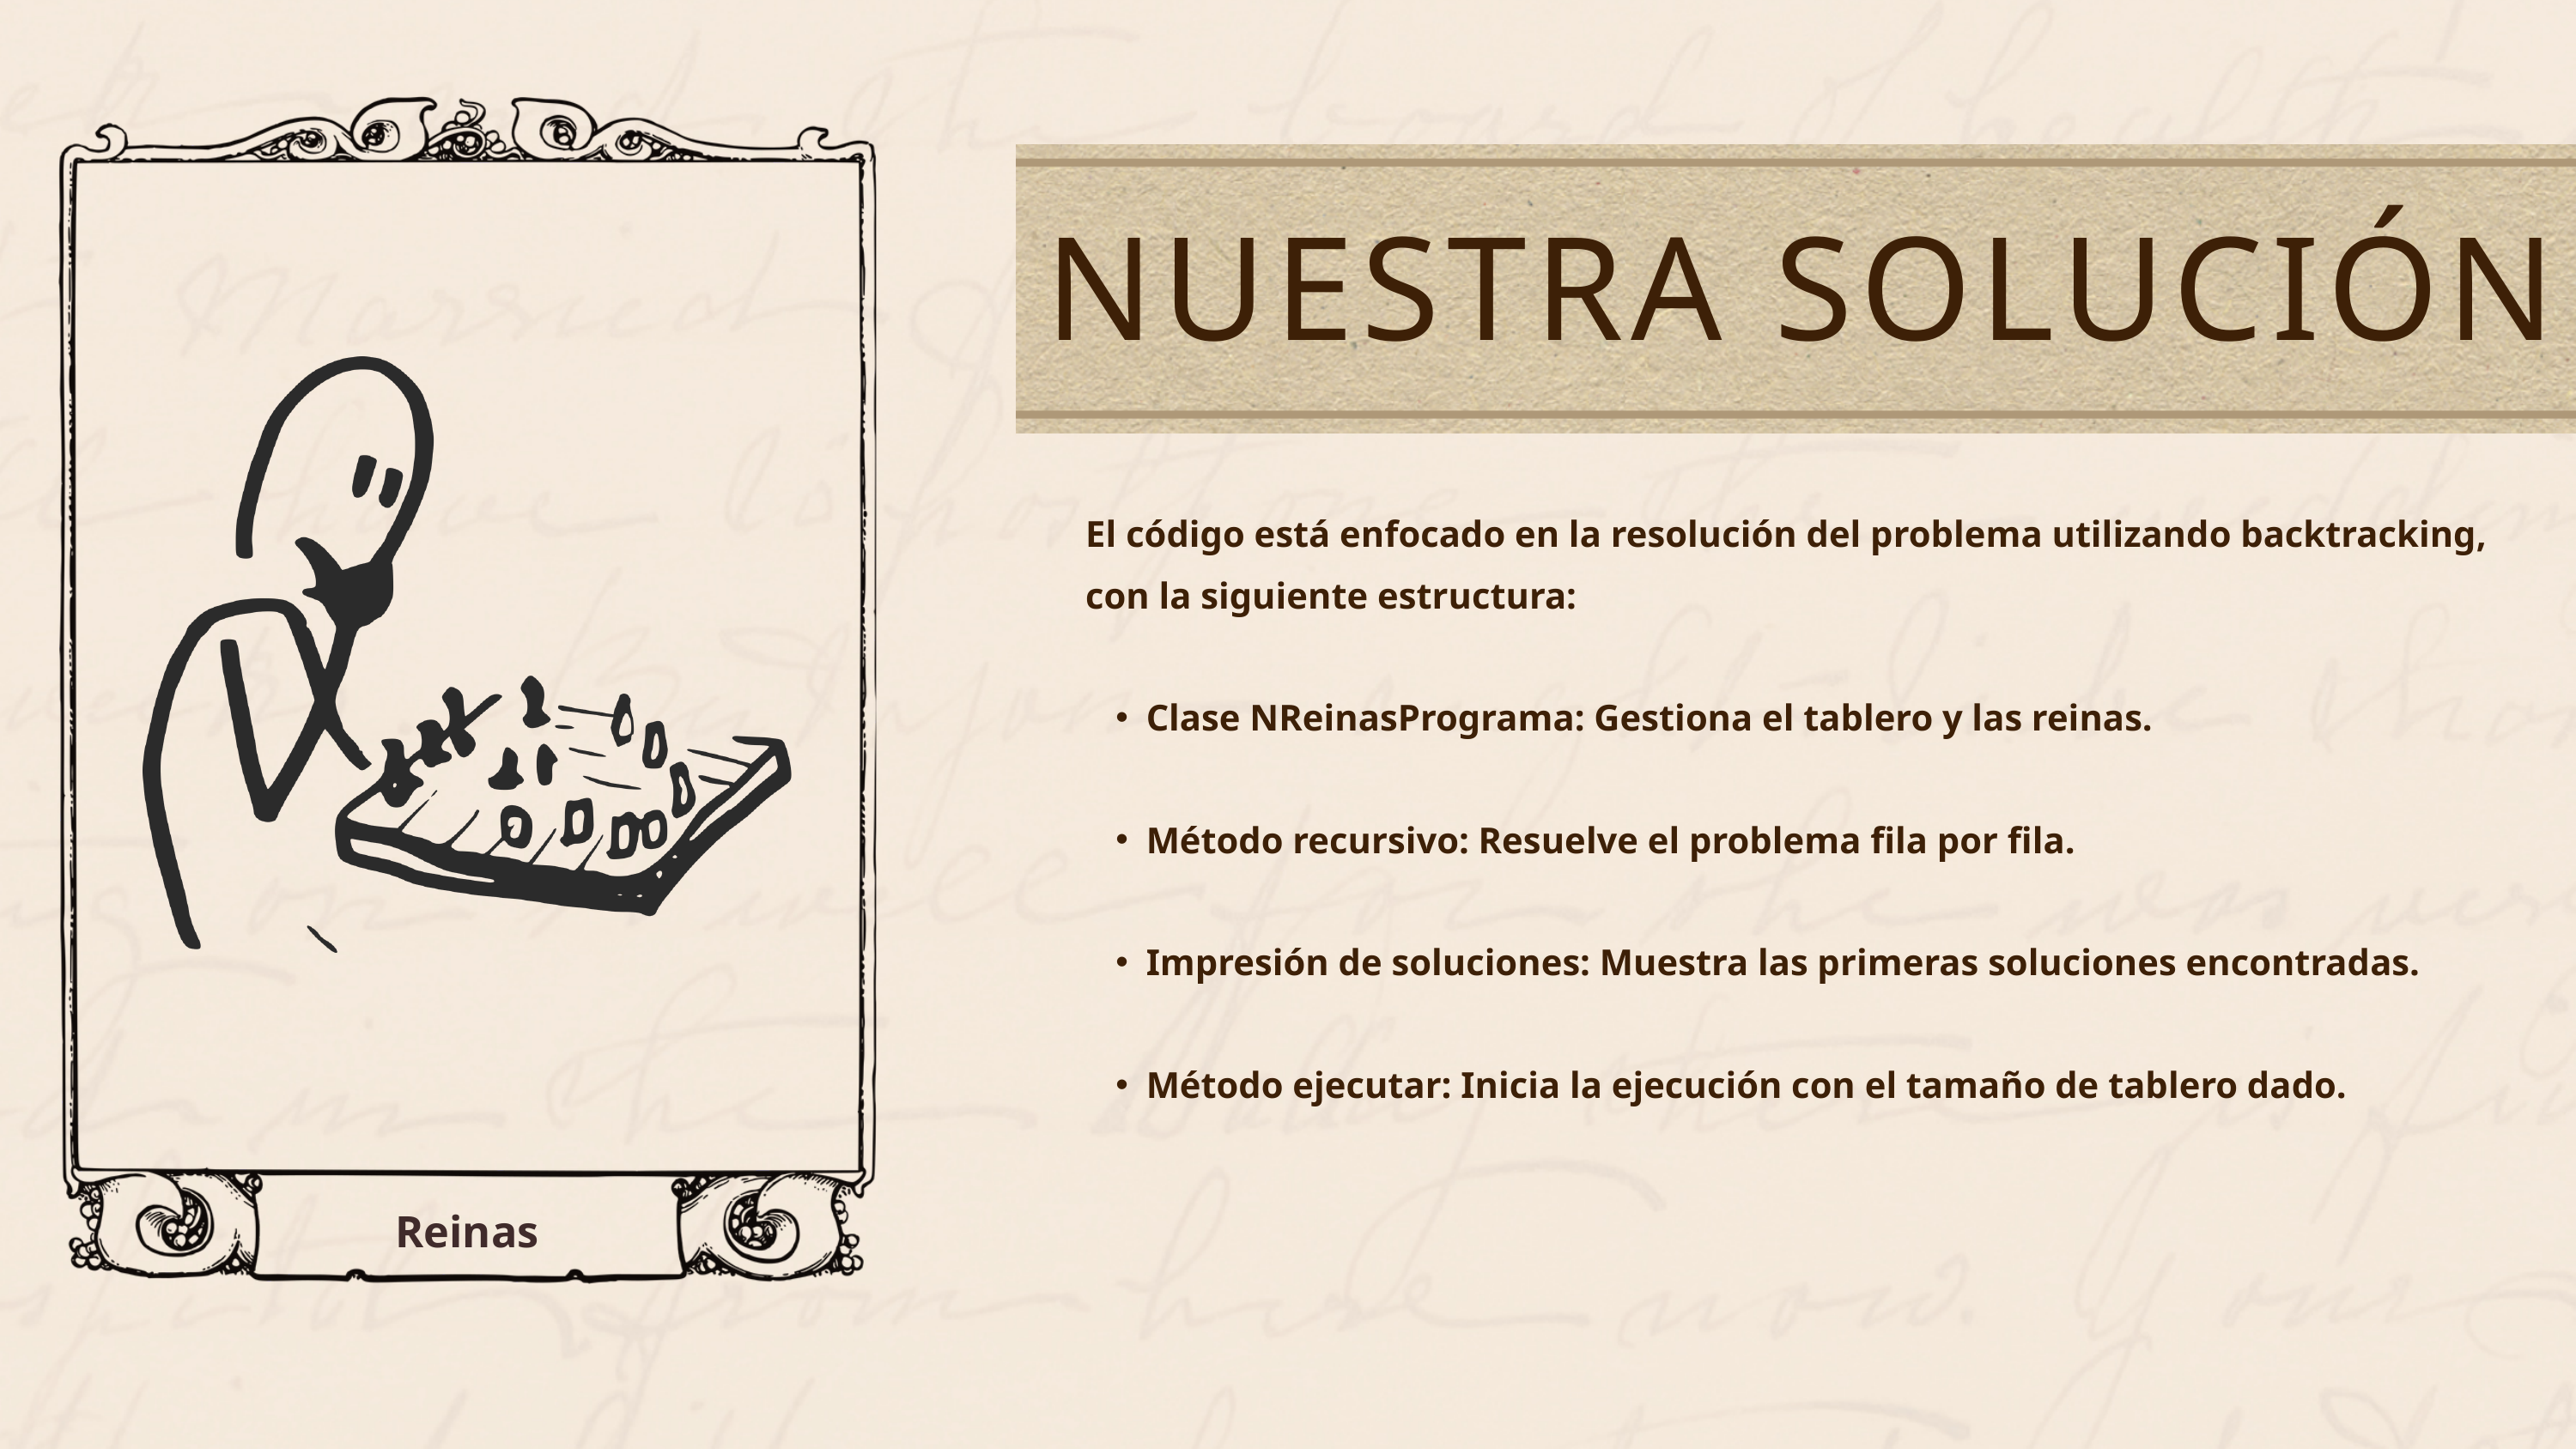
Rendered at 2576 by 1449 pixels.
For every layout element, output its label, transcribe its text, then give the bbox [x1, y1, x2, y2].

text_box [1015, 144, 2576, 433]
text_box [143, 356, 792, 953]
text_box [0, 0, 2576, 1449]
text_box [58, 96, 877, 1284]
text_box Reinas [214, 1196, 720, 1257]
text_box El código está enfocado en la resolución del problema utilizando backtracking, con la siguiente estructura: Clase NReinasPrograma: Gestiona el tablero y las reinas. Método recursivo: Resuelve el problema fila por fila. Impresión de soluciones: Muestra las primeras soluciones encontradas. Método ejecutar: Inicia la ejecución con el tamaño de tablero dado. [1085, 493, 2488, 1106]
